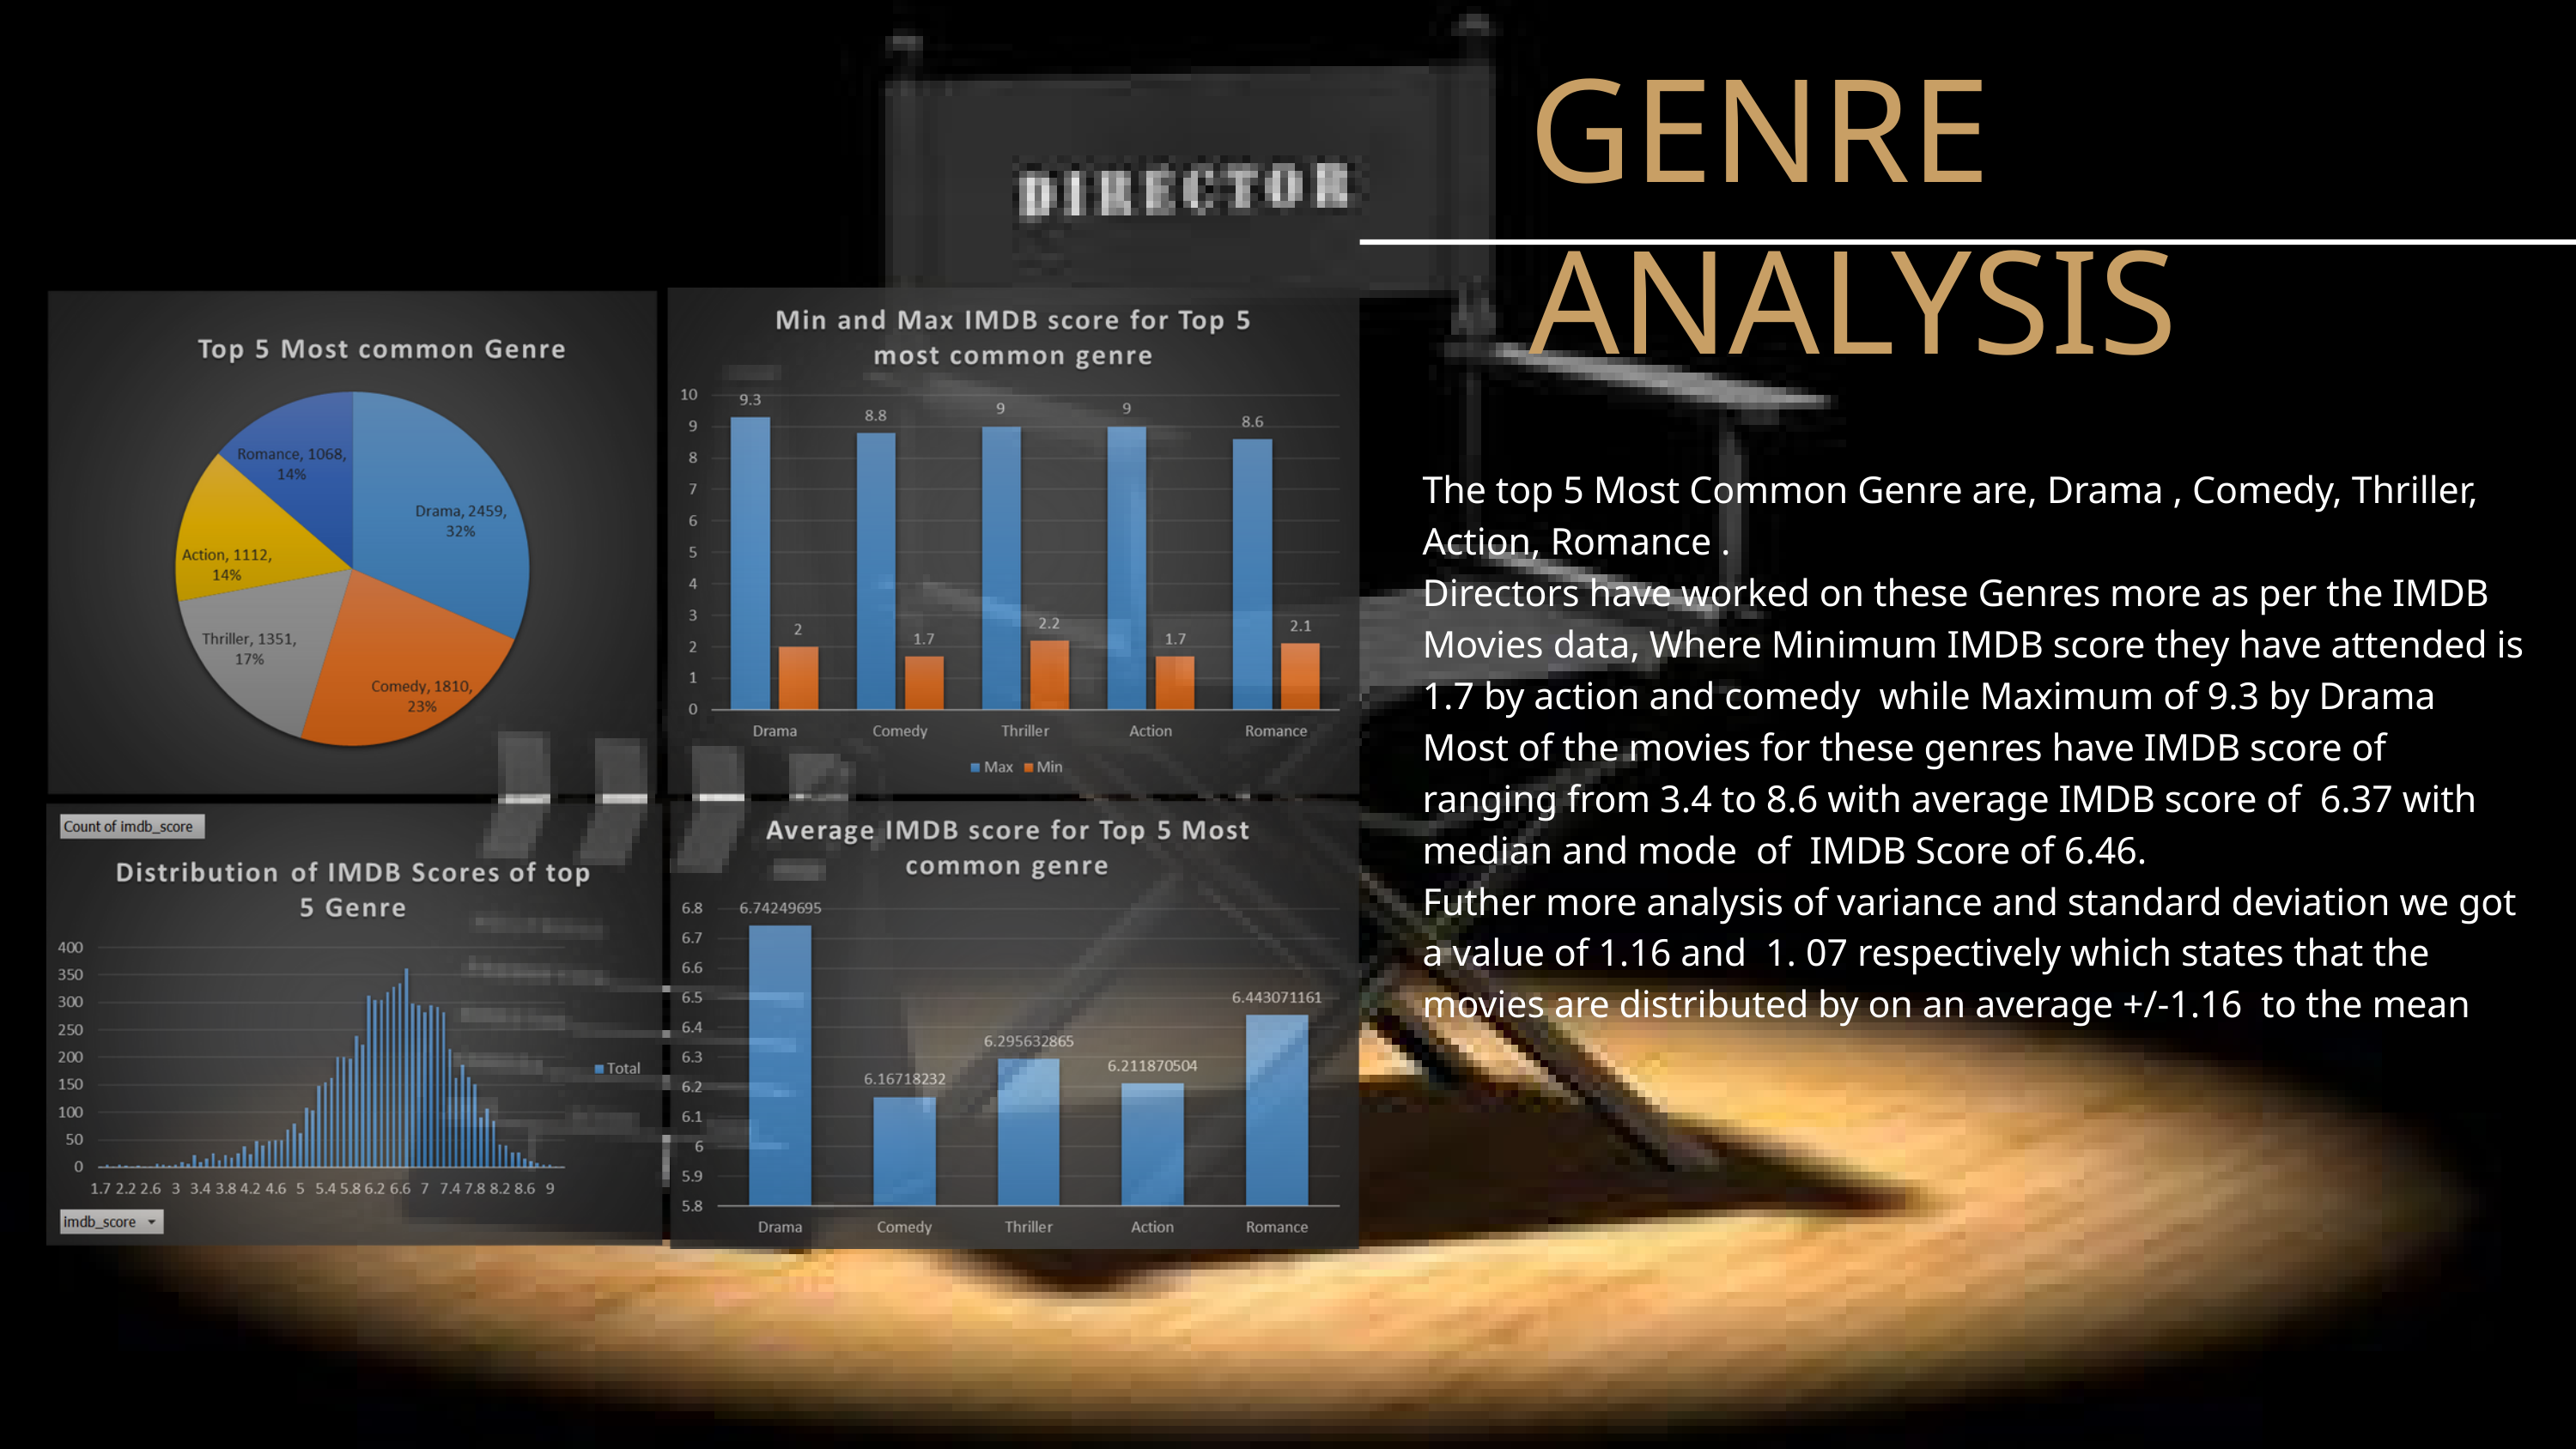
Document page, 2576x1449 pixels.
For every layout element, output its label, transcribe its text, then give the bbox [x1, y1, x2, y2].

text_box The top 5 Most Common Genre are, Drama , Comedy, Thriller, Action, Romance . Directors have worked on these Genres more as per the IMDB Movies data, Where Minimum IMDB score they have attended is 1.7 by action and comedy while Maximum of 9.3 by Drama Most of the movies for these genres have IMDB score of ranging from 3.4 to 8.6 with average IMDB score of 6.37 with median and mode of IMDB Score of 6.46. Futher more analysis of variance and standard deviation we got a value of 1.16 and 1. 07 respectively which states that the movies are distributed by on an average +/-1.16 to the mean [1422, 459, 2526, 1026]
text_box GENRE ANALYSIS [1528, 39, 2295, 384]
text_box [46, 288, 1360, 1249]
text_box [0, 0, 2576, 1449]
